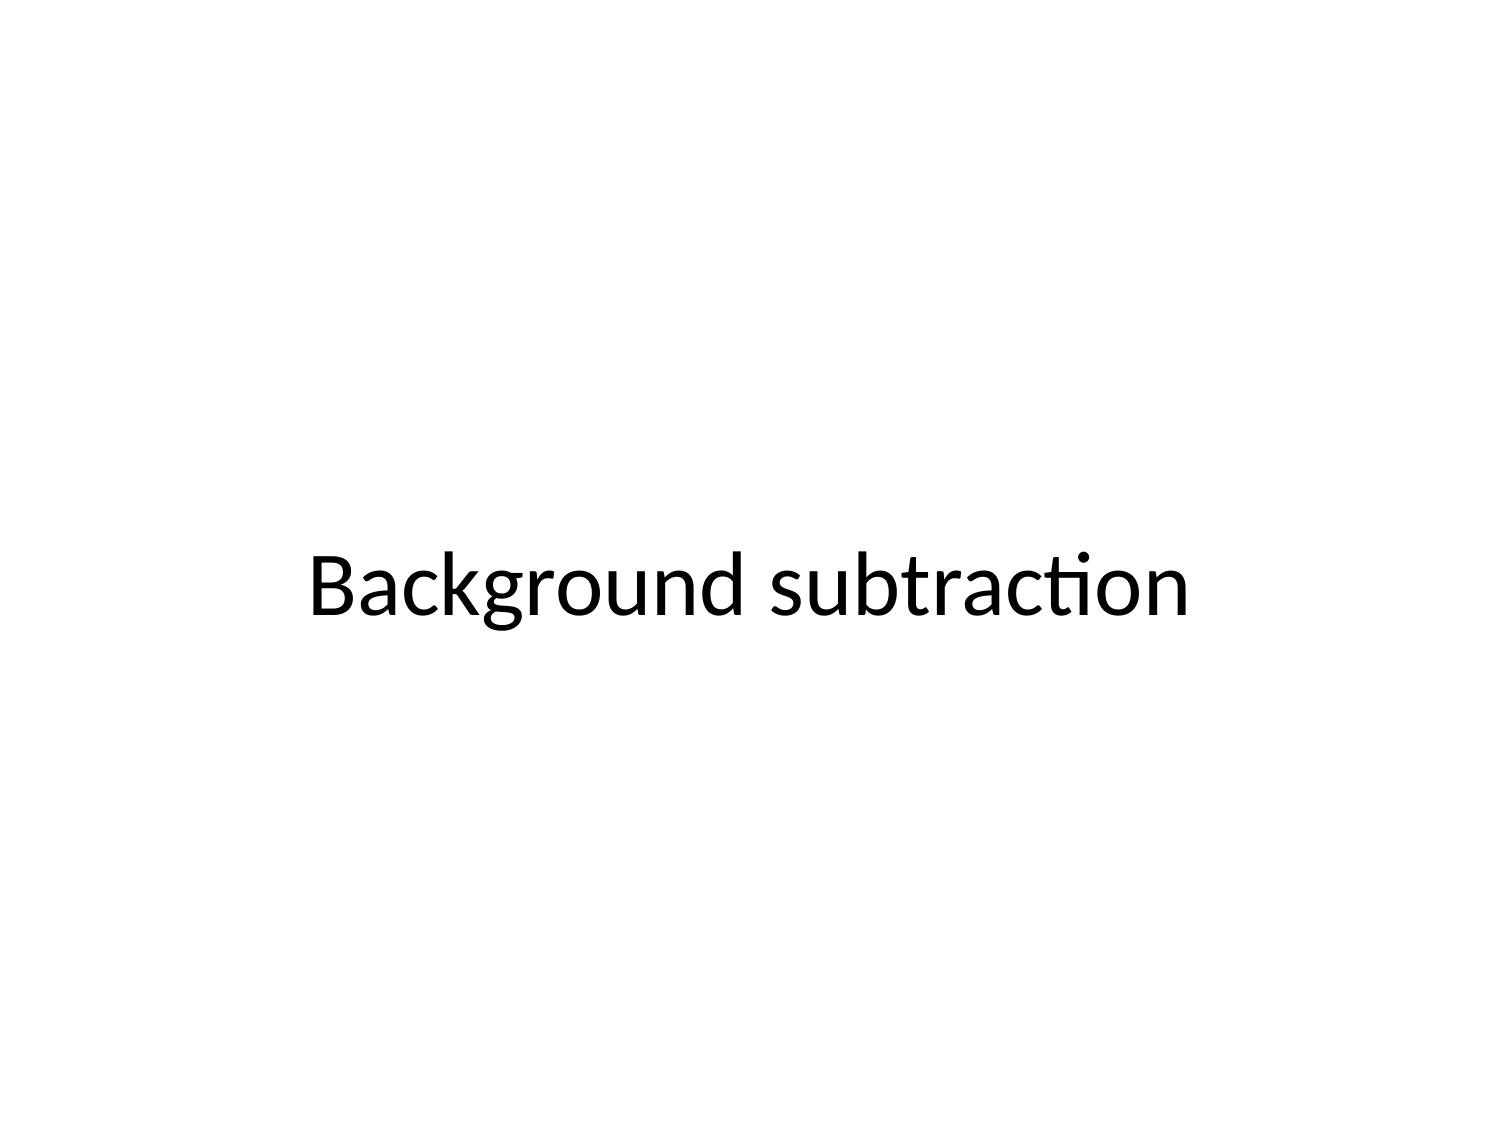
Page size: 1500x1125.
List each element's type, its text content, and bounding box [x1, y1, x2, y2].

title Background subtraction [75, 484, 1425, 673]
